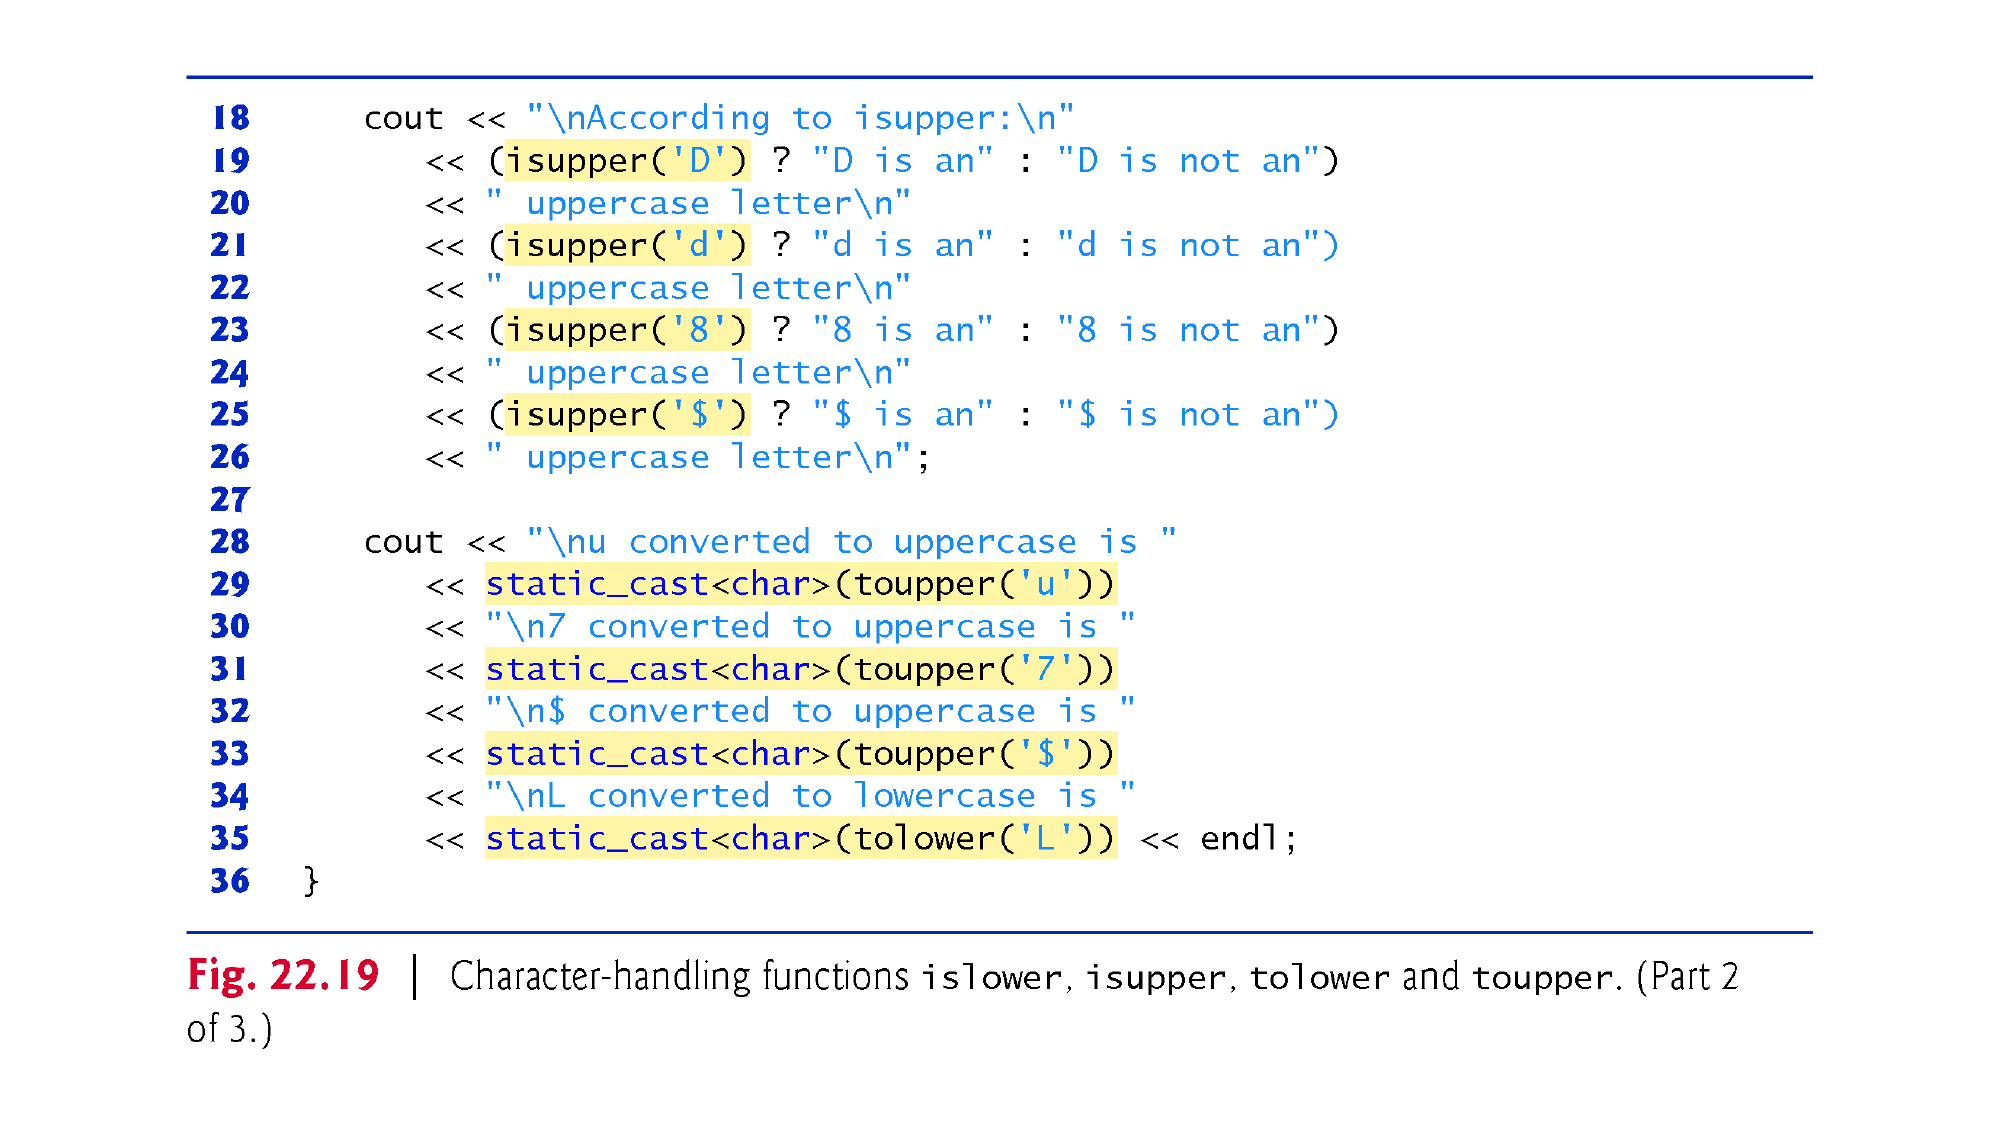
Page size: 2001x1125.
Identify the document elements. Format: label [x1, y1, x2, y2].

picture [110, 0, 1889, 1125]
